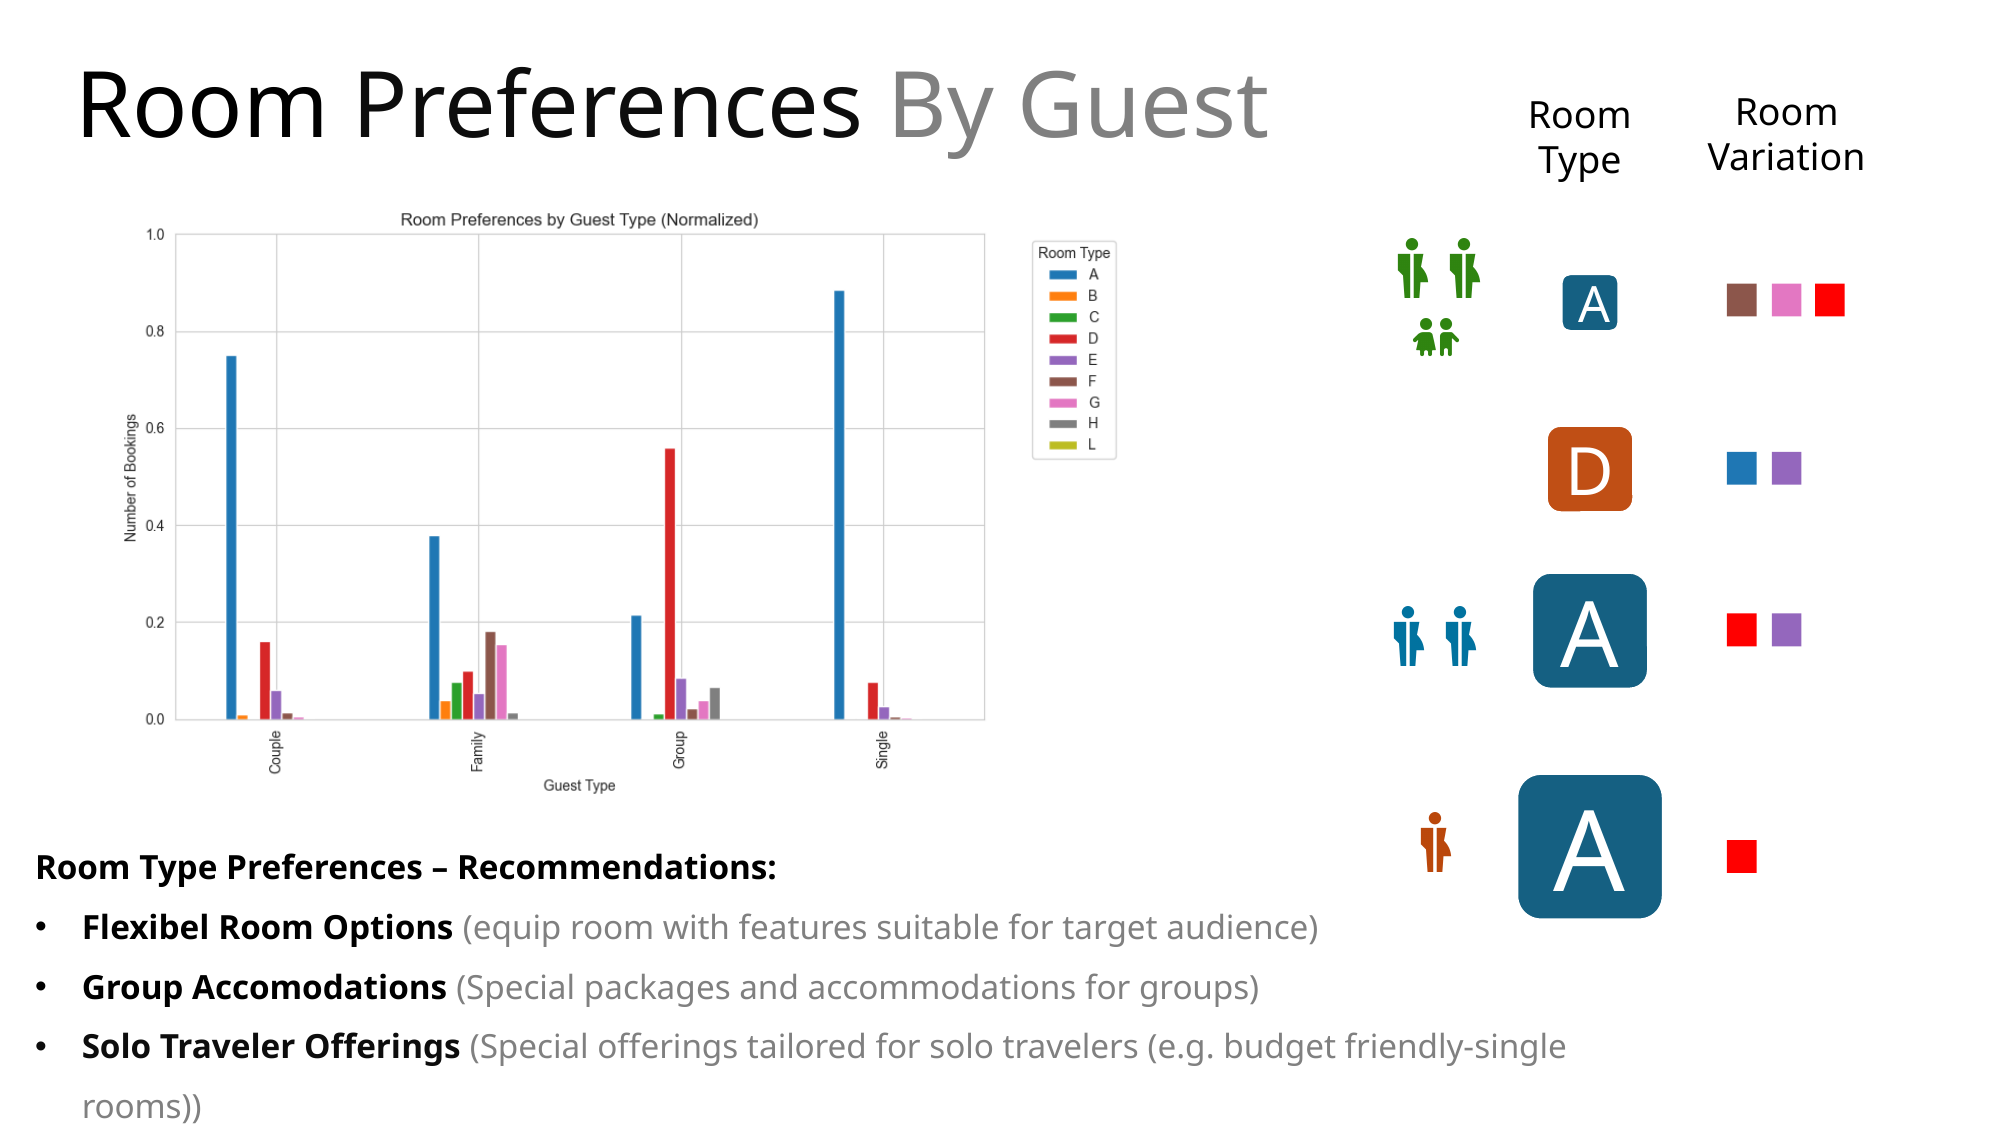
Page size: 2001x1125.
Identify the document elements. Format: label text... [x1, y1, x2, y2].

text_box [1725, 839, 1758, 875]
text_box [1379, 571, 1650, 735]
text_box [1813, 282, 1846, 318]
text_box Room Variation [1692, 80, 1881, 186]
text_box [1770, 282, 1803, 318]
text_box [1725, 282, 1758, 318]
text_box [1725, 450, 1758, 486]
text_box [1406, 772, 1665, 941]
text_box Room Type Preferences – Recommendations: Flexibel Room Options (equip room with features suitable for target audience) Group Accomodations (Special packages and accommodations for groups) Solo Traveler Offerings (Special offerings tailored for solo travelers (e.g. budget friendly-single rooms)) [20, 818, 1620, 1125]
text_box [1725, 612, 1758, 648]
picture [110, 197, 1130, 810]
text_box [1770, 450, 1803, 486]
title Room Preferences By Guest [60, 0, 1936, 217]
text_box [1383, 238, 1621, 368]
text_box Room Type [1513, 83, 1647, 189]
text_box [1770, 612, 1803, 648]
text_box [1382, 404, 1635, 534]
